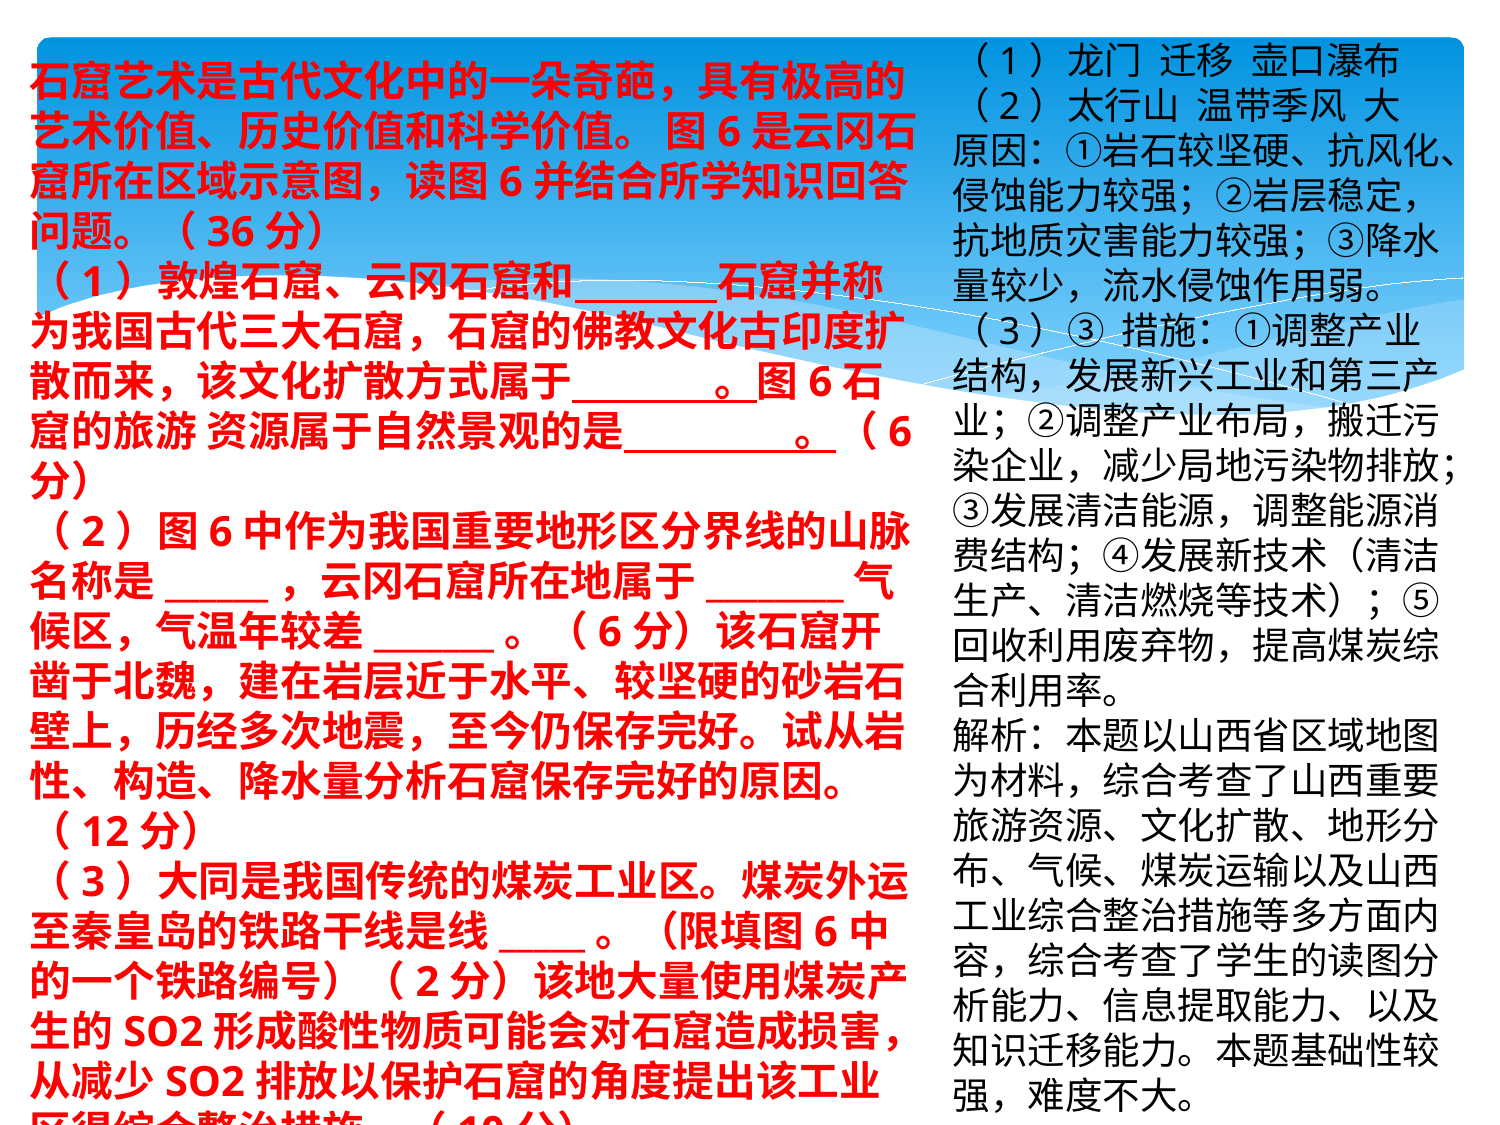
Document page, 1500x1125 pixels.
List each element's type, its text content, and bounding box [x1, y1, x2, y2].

text_box （1）龙门 迁移 壶口瀑布 （2）太行山 温带季风 大 原因：①岩石较坚硬、抗风化、侵蚀能力较强；②岩层稳定，抗地质灾害能力较强；③降水量较少，流水侵蚀作用弱。 （3）③ 措施：①调整产业结构，发展新兴工业和第三产业；②调整产业布局，搬迁污染企业，减少局地污染物排放；③发展清洁能源，调整能源消费结构；④发展新技术（清洁生产、清洁燃烧等技术）；⑤回收利用废弃物，提高煤炭综合利用率。 解析：本题以山西省区域地图为材料，综合考查了山西重要旅游资源、文化扩散、地形分布、气候、煤炭运输以及山西工业综合整治措施等多方面内容，综合考查了学生的读图分析能力、信息提取能力、以及知识迁移能力。本题基础性较强，难度不大。 [937, 29, 1466, 1125]
text_box 石窟艺术是古代文化中的一朵奇葩，具有极高的艺术价值、历史价值和科学价值。 图6是云冈石窟所在区域示意图，读图6并结合所学知识回答问题。（36分） （1）敦煌石窟、云冈石窟和 石窟并称为我国古代三大石窟，石窟的佛教文化古印度扩散而来，该文化扩散方式属于 。图6石窟的旅游 资源属于自然景观的是 。（6分） （2）图6中作为我国重要地形区分界线的山脉名称是______，云冈石窟所在地属于________气候区，气温年较差_______。（6分）该石窟开凿于北魏，建在岩层近于水平、较坚硬的砂岩石壁上，历经多次地震，至今仍保存完好。试从岩性、构造、降水量分析石窟保存完好的原因。（12分） （3）大同是我国传统的煤炭工业区。煤炭外运至秦皇岛的铁路干线是线_____。（限填图6中的一个铁路编号）（2分）该地大量使用煤炭产生的SO2形成酸性物质可能会对石窟造成损害，从减少SO2排放以保护石窟的角度提出该工业区得综合整治措施。（10分） [15, 47, 937, 1125]
